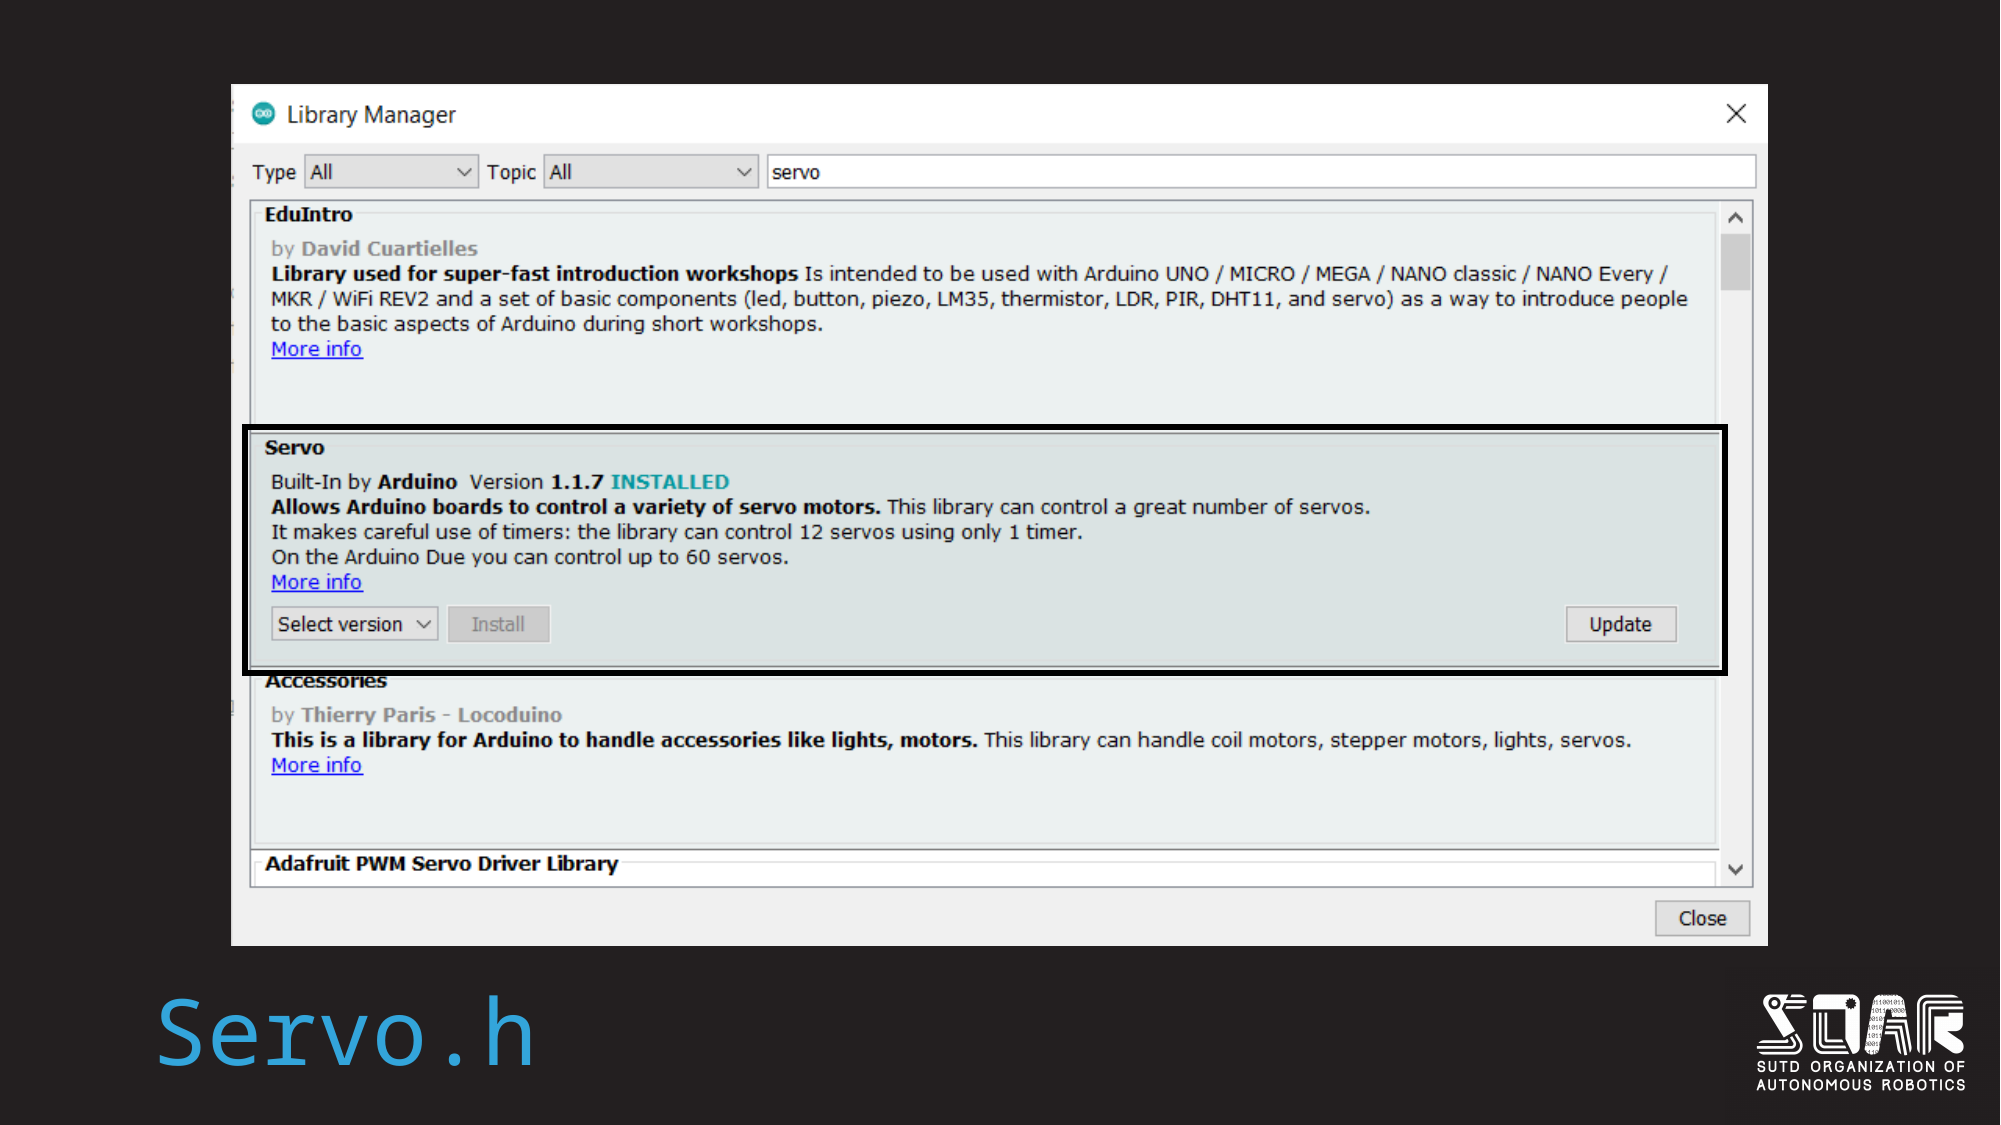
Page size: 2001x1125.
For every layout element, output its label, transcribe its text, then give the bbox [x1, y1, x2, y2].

picture [1725, 967, 2000, 1125]
title Servo.h [137, 945, 1863, 1125]
picture [231, 84, 1768, 946]
